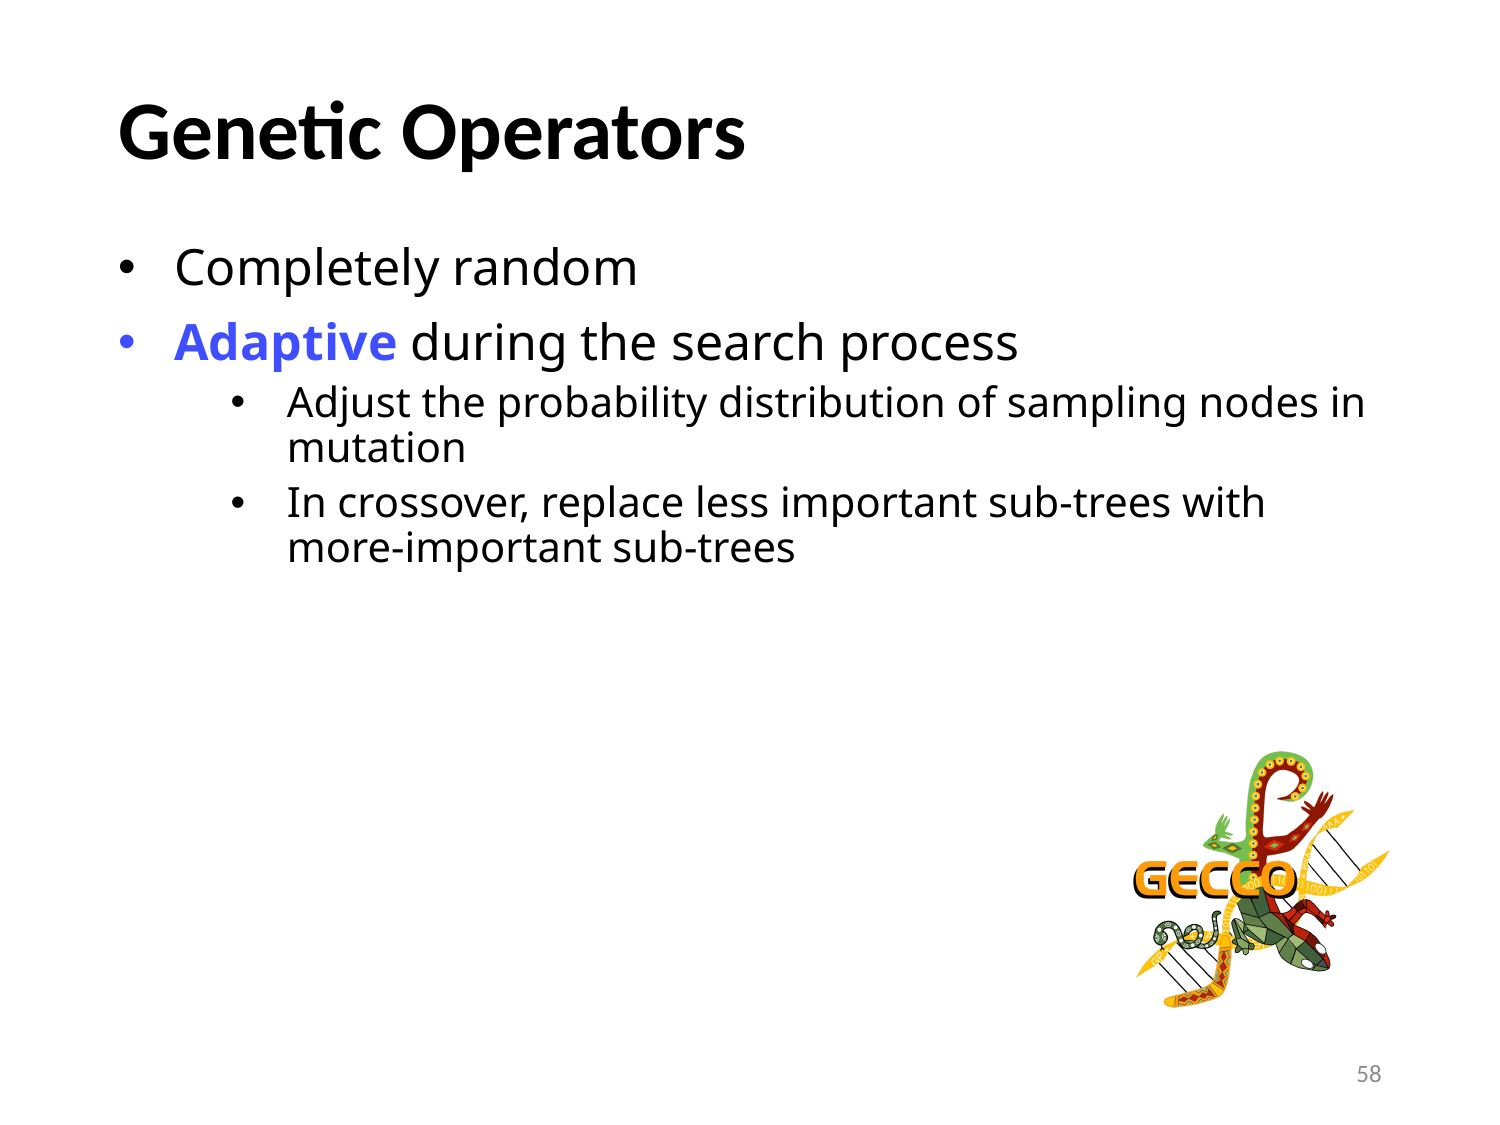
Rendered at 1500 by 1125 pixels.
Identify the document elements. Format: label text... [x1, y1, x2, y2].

list Completely random Adaptive during the search process Adjust the probability distribution of sampling nodes in mutation In crossover, replace less important sub-trees with more-important sub-trees [103, 234, 1397, 1014]
slide_number 58 [1059, 1042, 1397, 1103]
title Genetic Operators [103, 59, 1397, 207]
